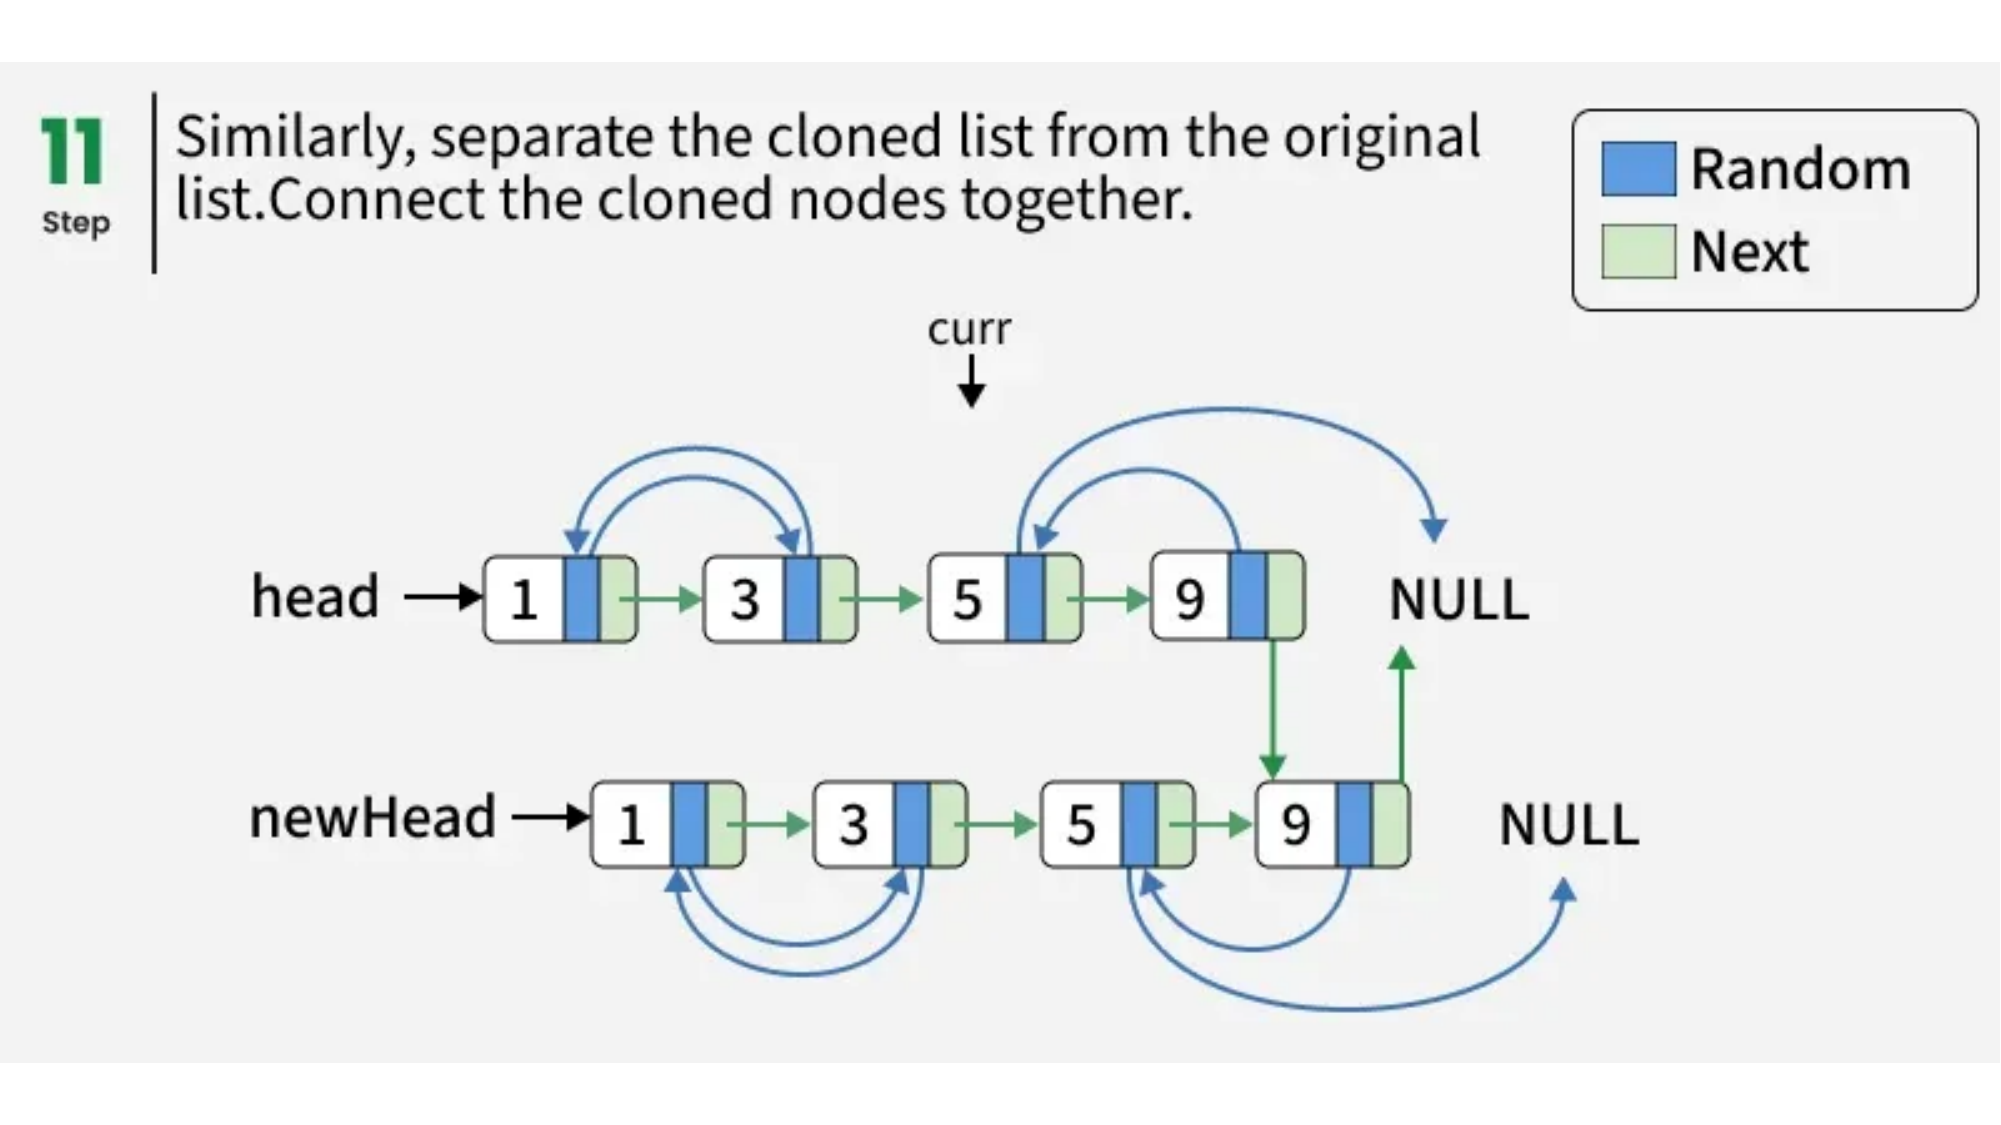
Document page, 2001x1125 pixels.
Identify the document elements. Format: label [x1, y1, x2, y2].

picture [0, 62, 2000, 1063]
